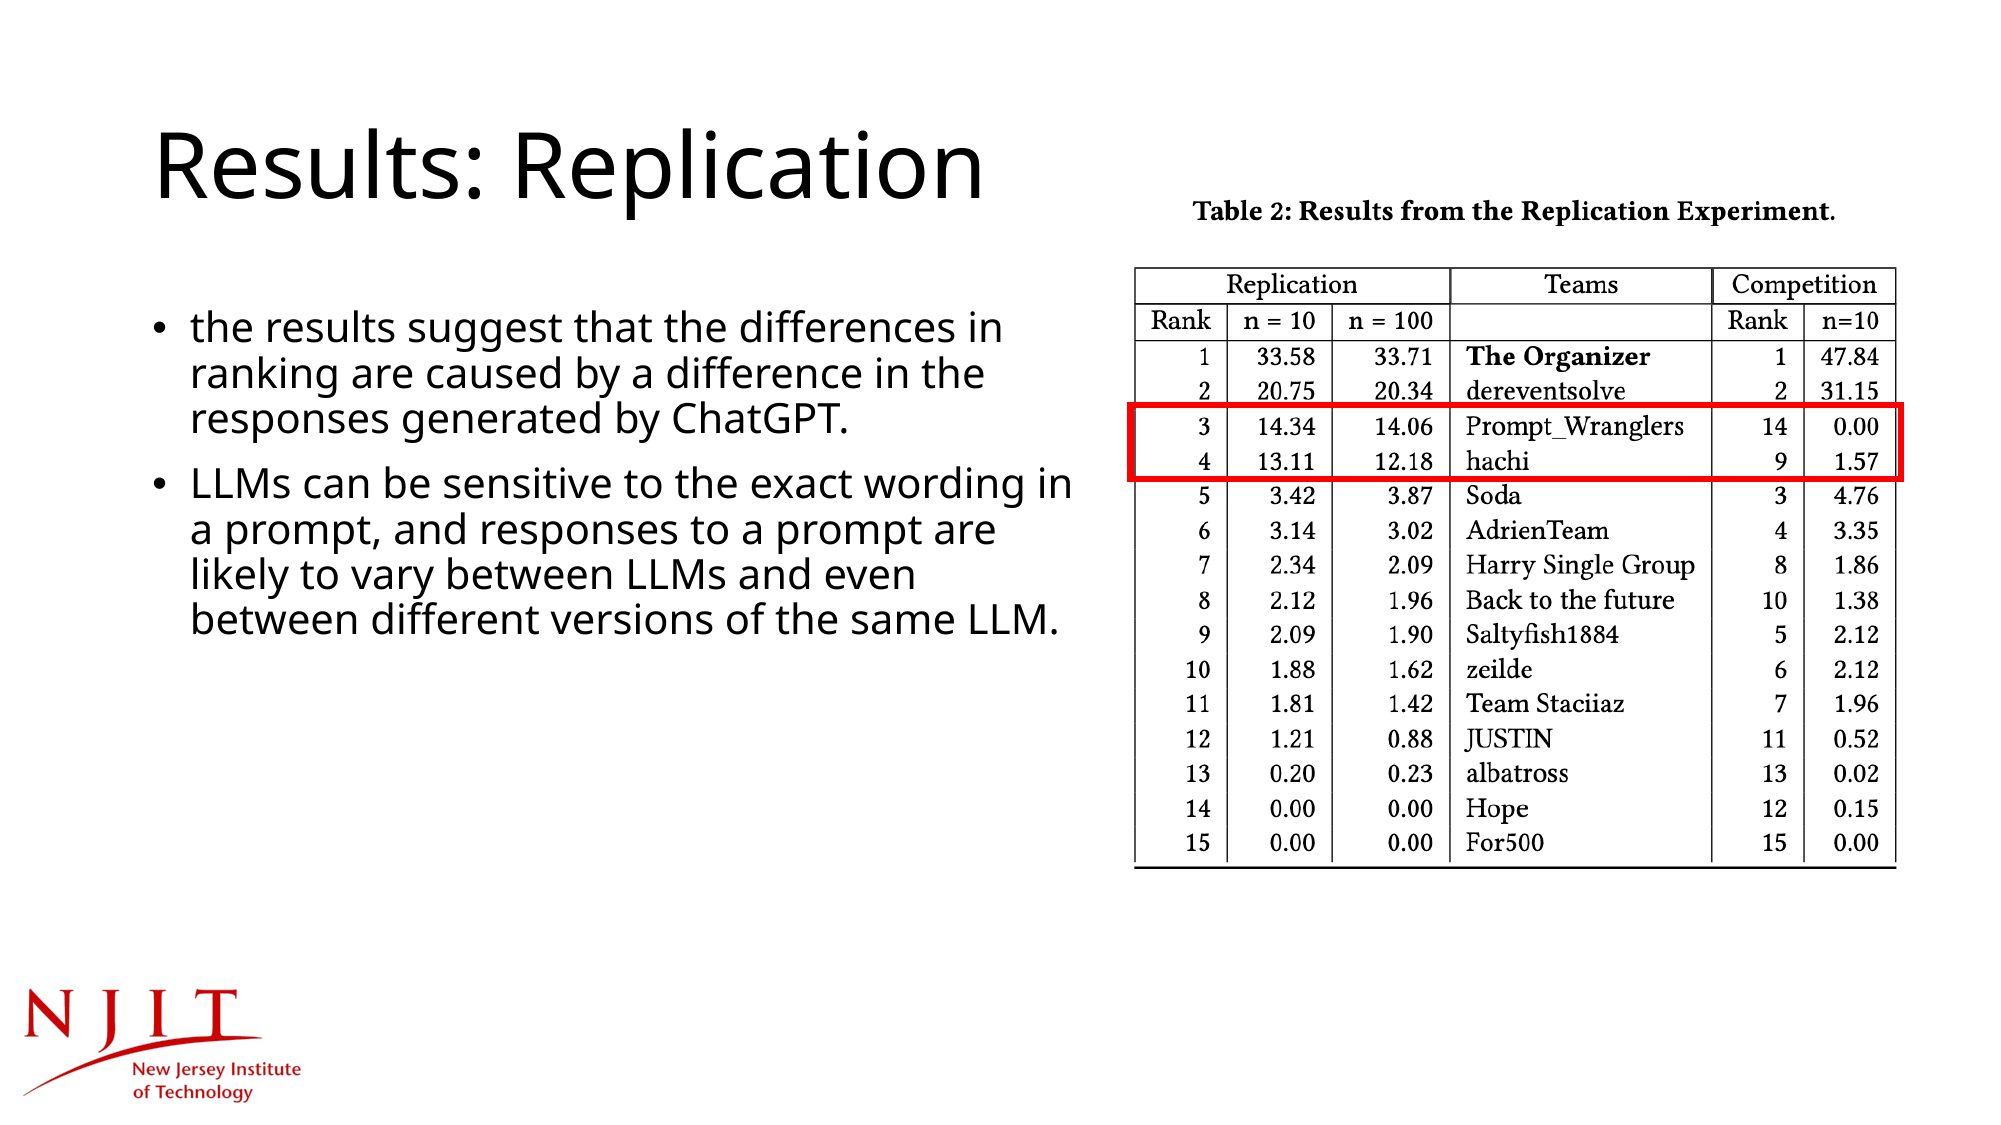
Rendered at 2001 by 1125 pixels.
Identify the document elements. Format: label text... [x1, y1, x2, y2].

picture [23, 988, 301, 1104]
title Results: Replication [137, 59, 1863, 278]
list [1090, 186, 1929, 902]
text_box the results suggest that the differences in ranking are caused by a difference in the responses generated by ChatGPT. LLMs can be sensitive to the exact wording in a prompt, and responses to a prompt are likely to vary between LLMs and even between different versions of the same LLM. [137, 299, 1091, 1014]
